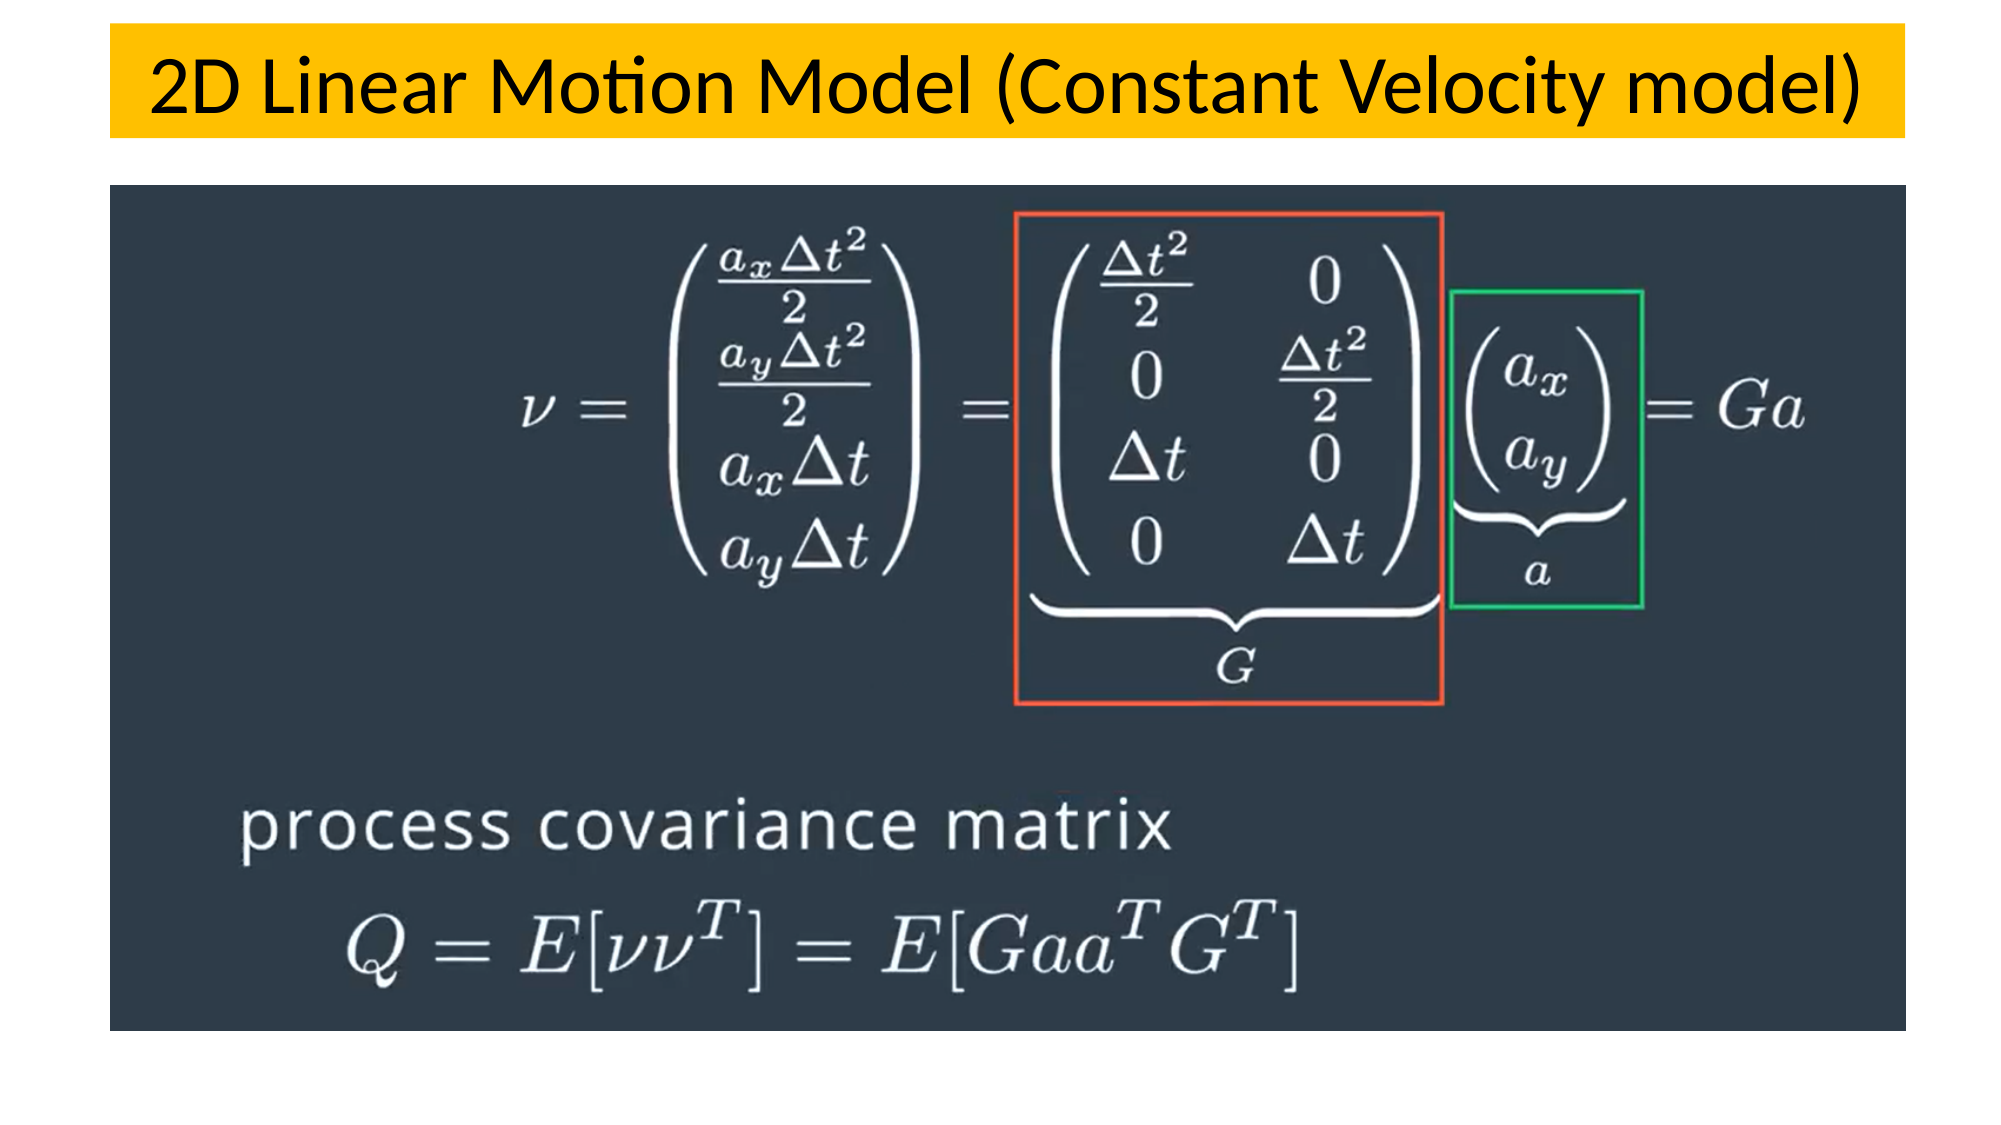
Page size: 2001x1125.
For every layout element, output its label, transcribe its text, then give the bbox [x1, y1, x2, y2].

text_box 2D Linear Motion Model (Constant Velocity model) [110, 23, 1906, 139]
picture [109, 185, 1906, 1032]
